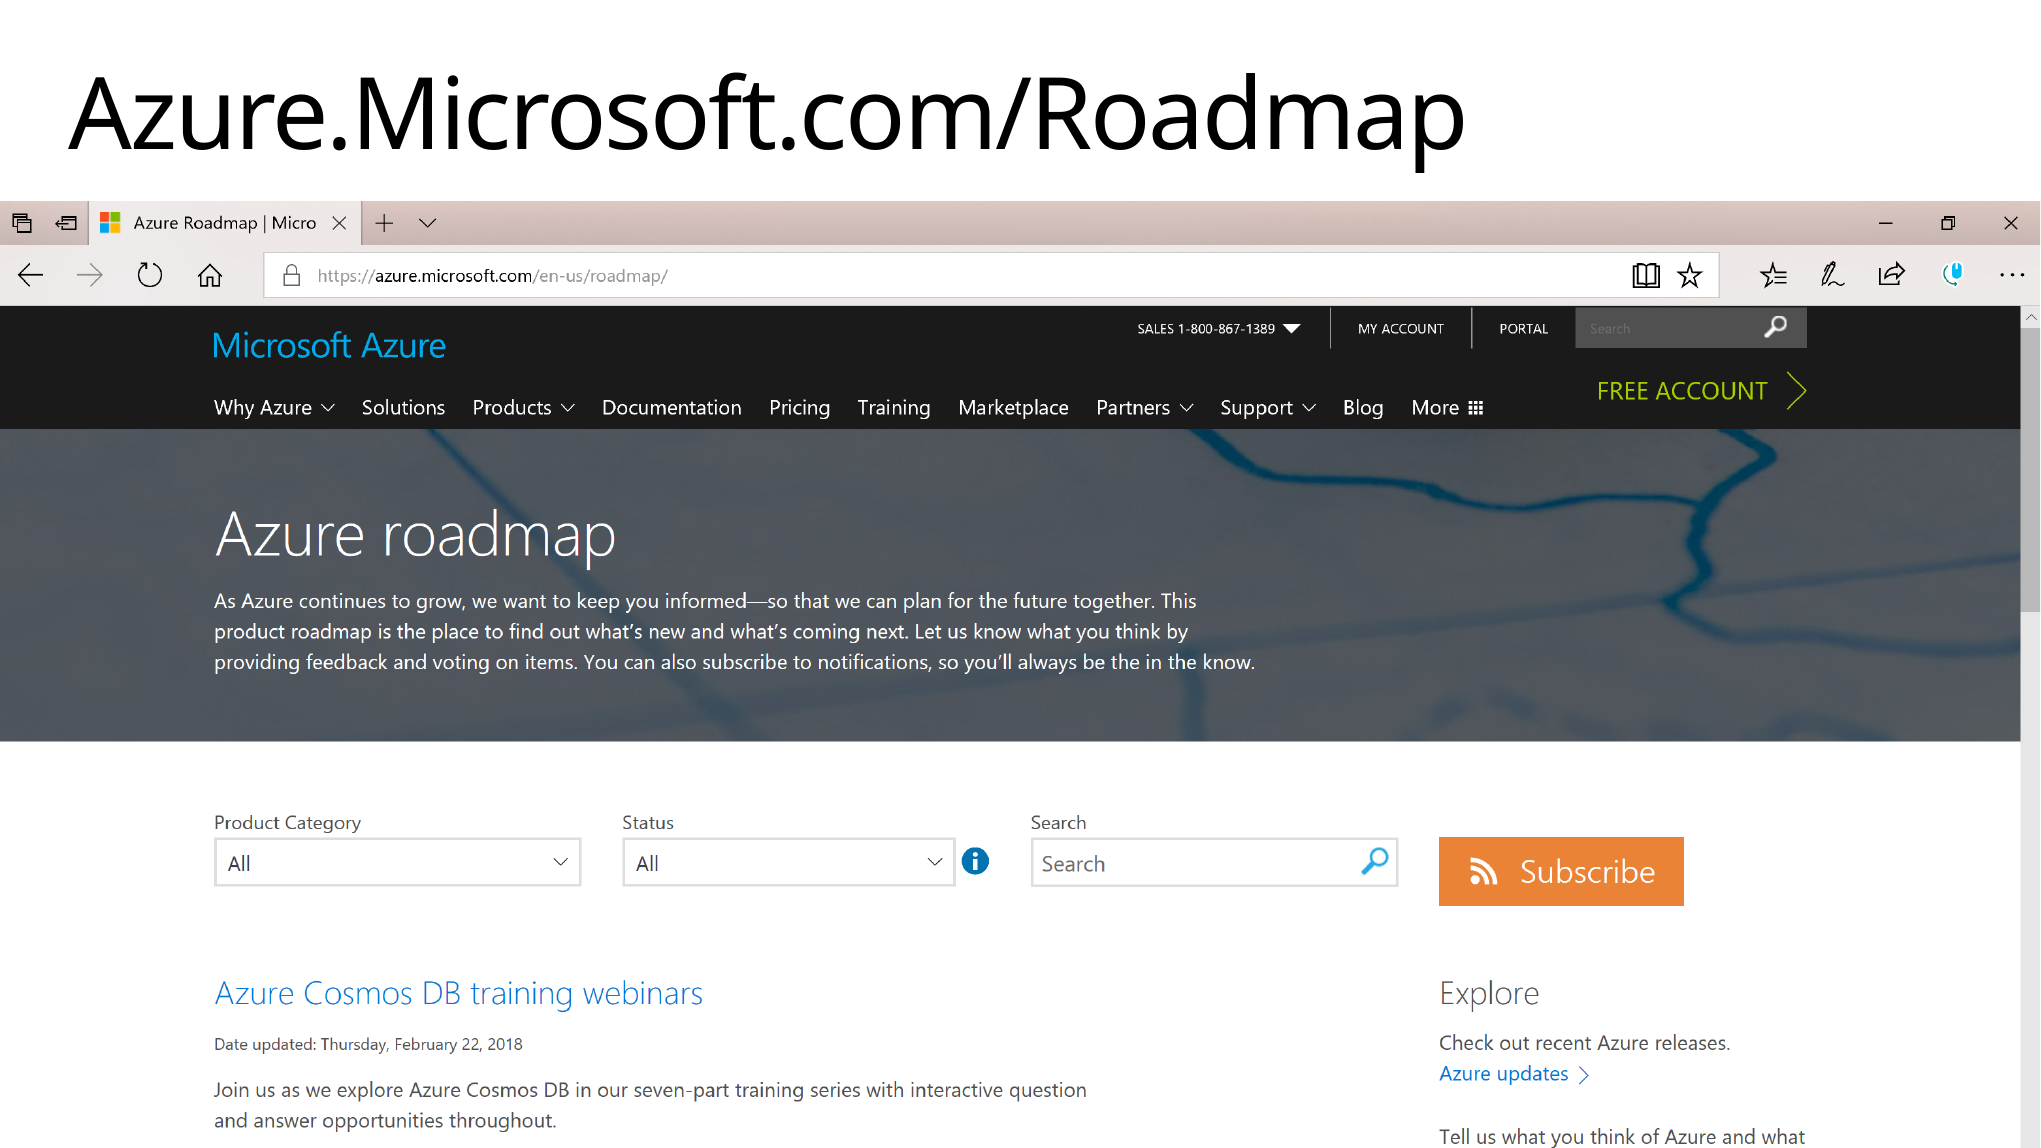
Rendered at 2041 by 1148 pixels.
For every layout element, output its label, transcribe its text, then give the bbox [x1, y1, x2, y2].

title Azure.Microsoft.com/Roadmap [45, 48, 1996, 199]
picture [0, 201, 2041, 1148]
